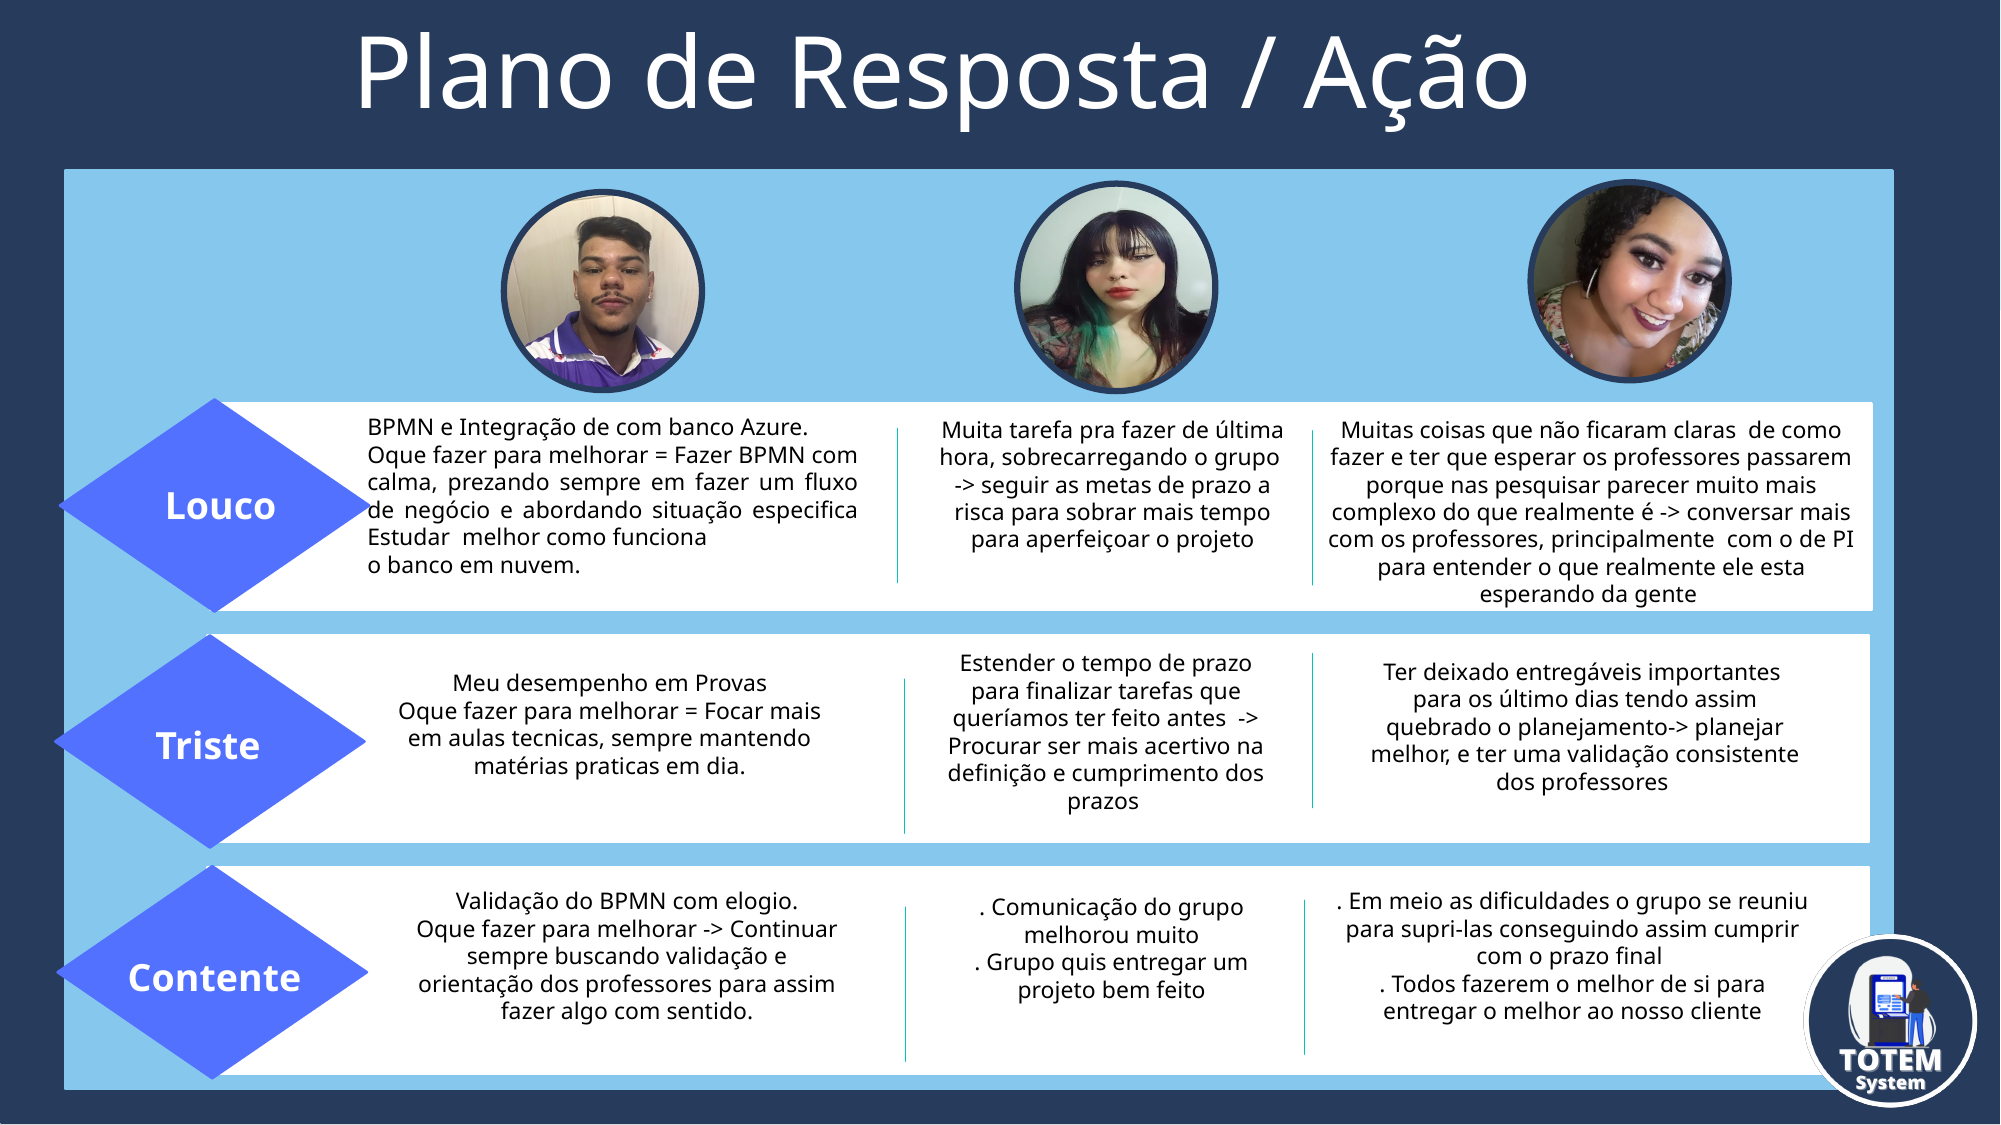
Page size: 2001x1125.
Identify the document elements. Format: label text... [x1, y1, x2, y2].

text_box Triste [103, 714, 314, 775]
text_box . Comunicação do grupo melhorou muito . Grupo quis entregar um projeto bem feito [932, 885, 1292, 1010]
text_box Validação do BPMN com elogio. Oque fazer para melhorar -> Continuar sempre buscando validação e orientação dos professores para assim fazer algo com sentido. [401, 879, 854, 1059]
text_box [212, 634, 1870, 843]
text_box [56, 865, 369, 1080]
text_box Plano de Resposta / Ação [267, 1, 1618, 136]
text_box Ter deixado entregáveis importantes para os último dias tendo assim quebrado o planejamento-> planejar melhor, e ter uma validação consistente dos professores [1349, 650, 1821, 830]
text_box . Em meio as dificuldades o grupo se reuniu para supri-las conseguindo assim cumprir com o prazo final . Todos fazerem o melhor de si para entregar o melhor ao nosso cliente [1314, 879, 1831, 1059]
picture [1800, 929, 1983, 1112]
text_box [64, 979, 1800, 1090]
text_box [1529, 180, 1731, 382]
text_box Meu desempenho em Provas Oque fazer para melhorar = Focar mais em aulas tecnicas, sempre mantendo matérias praticas em dia. [373, 661, 846, 814]
text_box [0, 0, 2000, 1124]
text_box [216, 866, 1870, 1075]
text_box BPMN e Integração de com banco Azure. Oque fazer para melhorar = Fazer BPMN com calma, prezando sempre em fazer um fluxo de negócio e abordando situação especifica Estudar melhor como funciona o banco em nuvem. [352, 405, 874, 613]
text_box Muitas coisas que não ficaram claras de como fazer e ter que esperar os professores passarem porque nas pesquisar parecer muito mais complexo do que realmente é -> conversar mais com os professores, principalmente com o de PI para entender o que realmente ele esta esperando da gente [1311, 407, 1872, 615]
text_box [58, 398, 352, 613]
text_box [1015, 182, 1217, 393]
text_box Estender o tempo de prazo para finalizar tarefas que queríamos ter feito antes -> Procurar ser mais acertivo na definição e cumprimento dos prazos [921, 641, 1291, 849]
text_box Contente [109, 946, 320, 1006]
text_box Muita tarefa pra fazer de última hora, sobrecarregando o grupo -> seguir as metas de prazo a risca para sobrar mais tempo para aperfeiçoar o projeto [921, 407, 1305, 588]
text_box [222, 402, 1873, 611]
text_box [220, 520, 352, 611]
text_box [64, 169, 1894, 965]
text_box [53, 634, 366, 849]
text_box [502, 190, 704, 392]
text_box Louco [115, 475, 326, 535]
